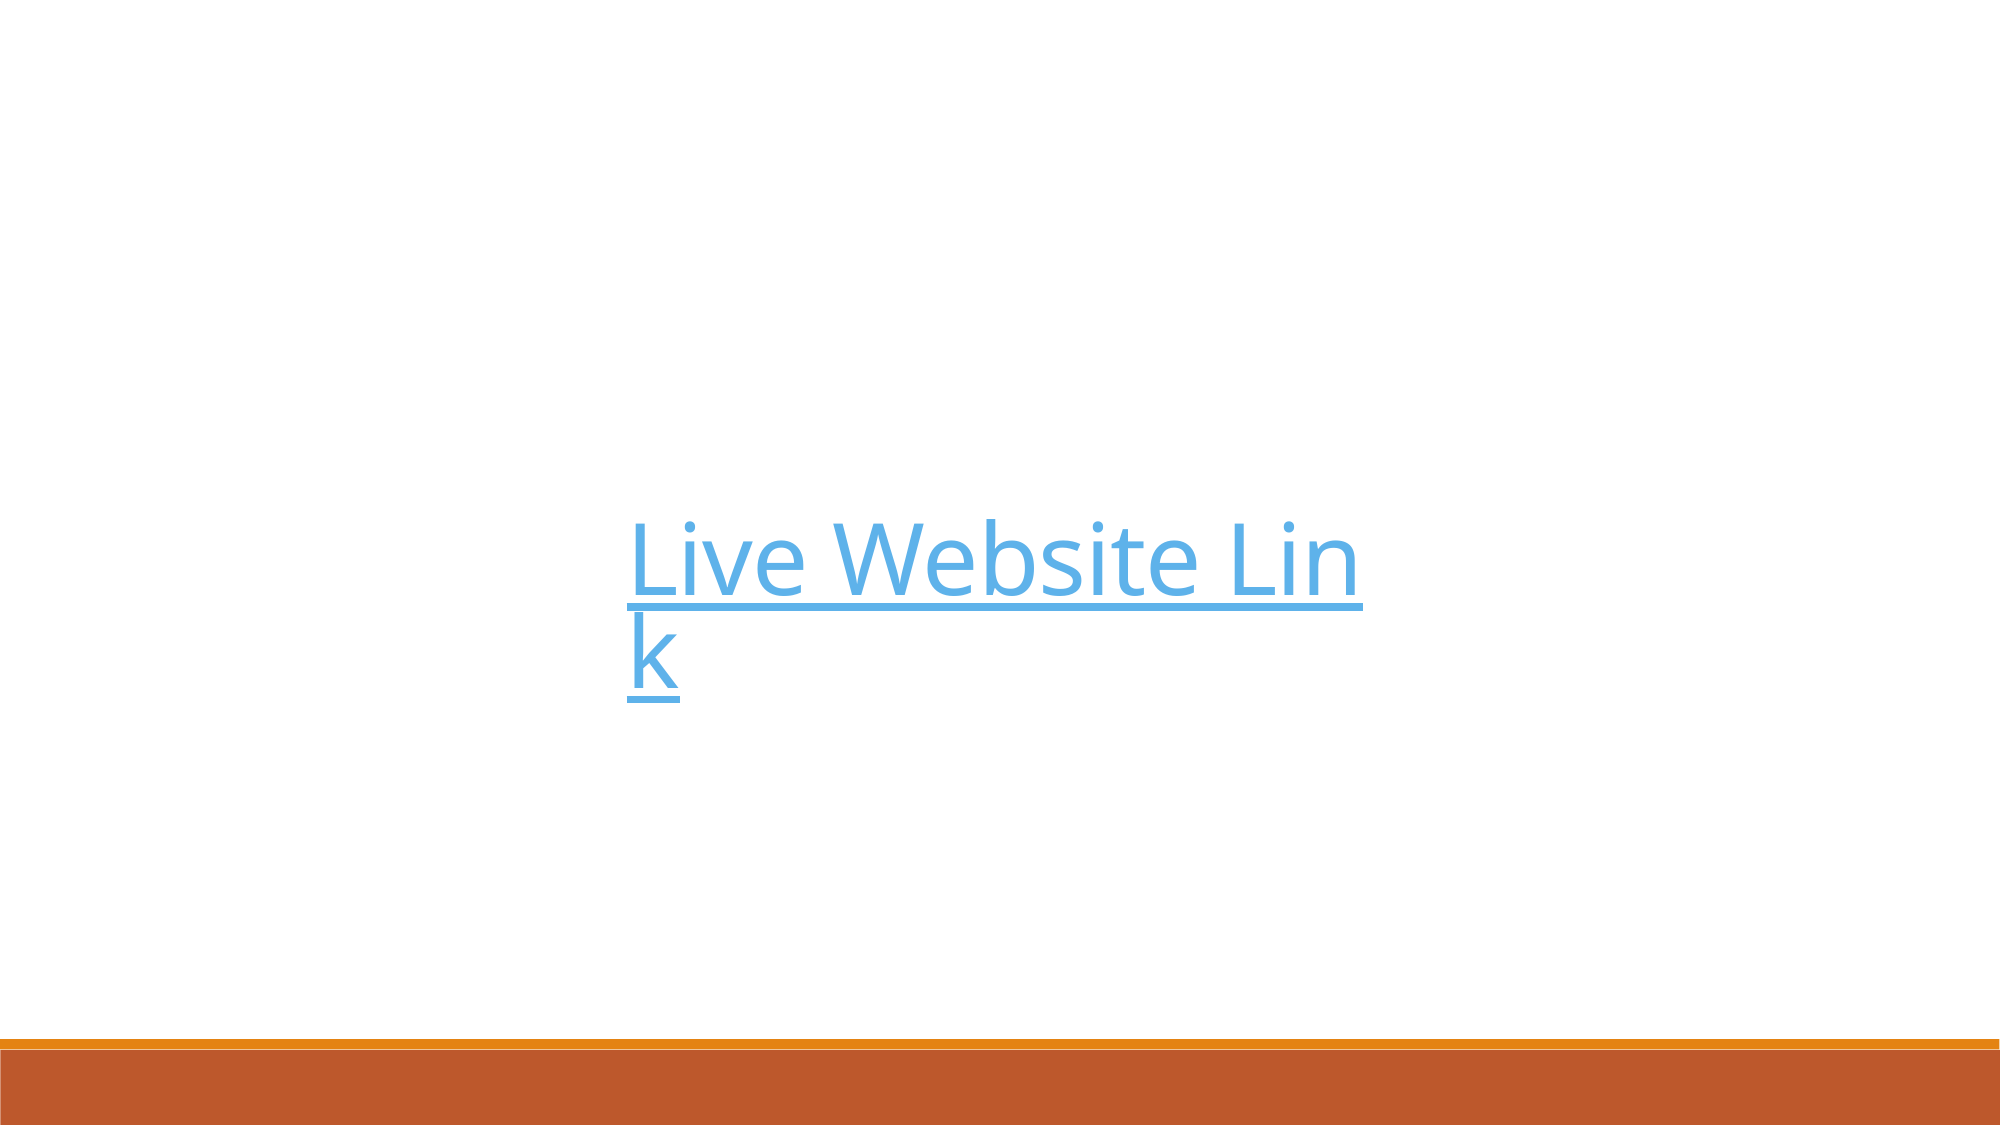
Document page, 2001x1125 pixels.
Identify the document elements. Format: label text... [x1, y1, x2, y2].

title Live Website Link [611, 498, 1389, 627]
